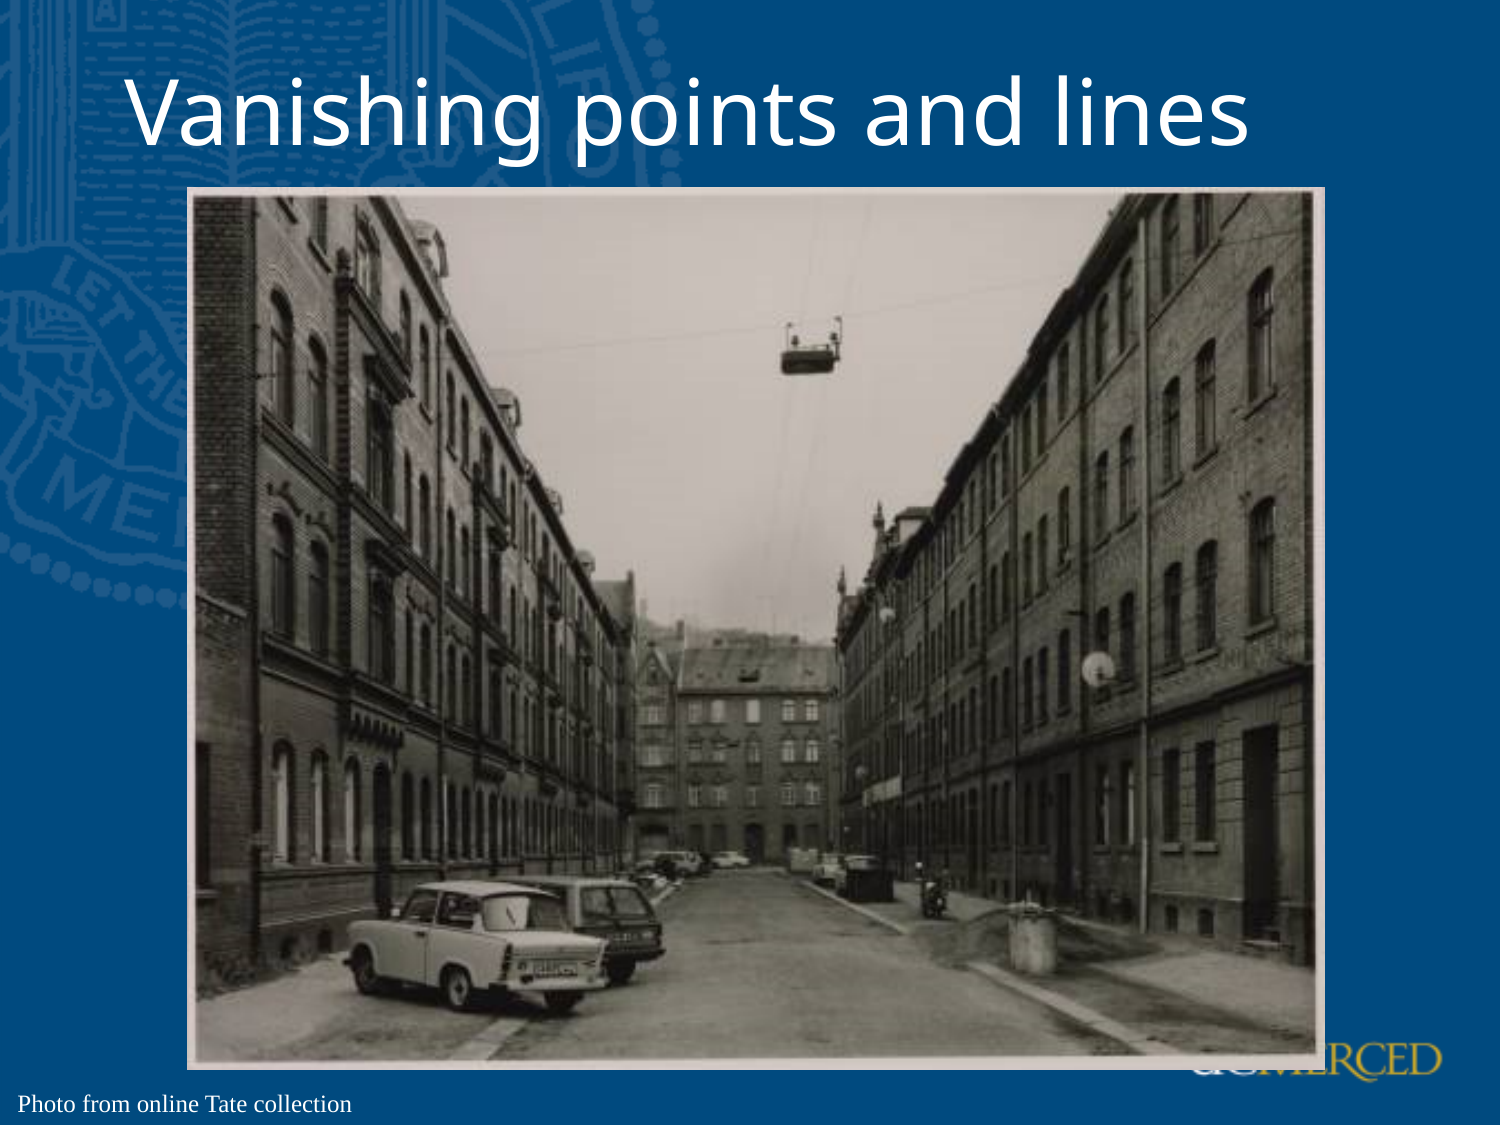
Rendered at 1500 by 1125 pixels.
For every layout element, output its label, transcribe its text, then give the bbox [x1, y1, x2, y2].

picture [0, 0, 1500, 1125]
text_box Photo from online Tate collection [2, 1079, 368, 1125]
title Vanishing points and lines [109, 0, 1404, 218]
